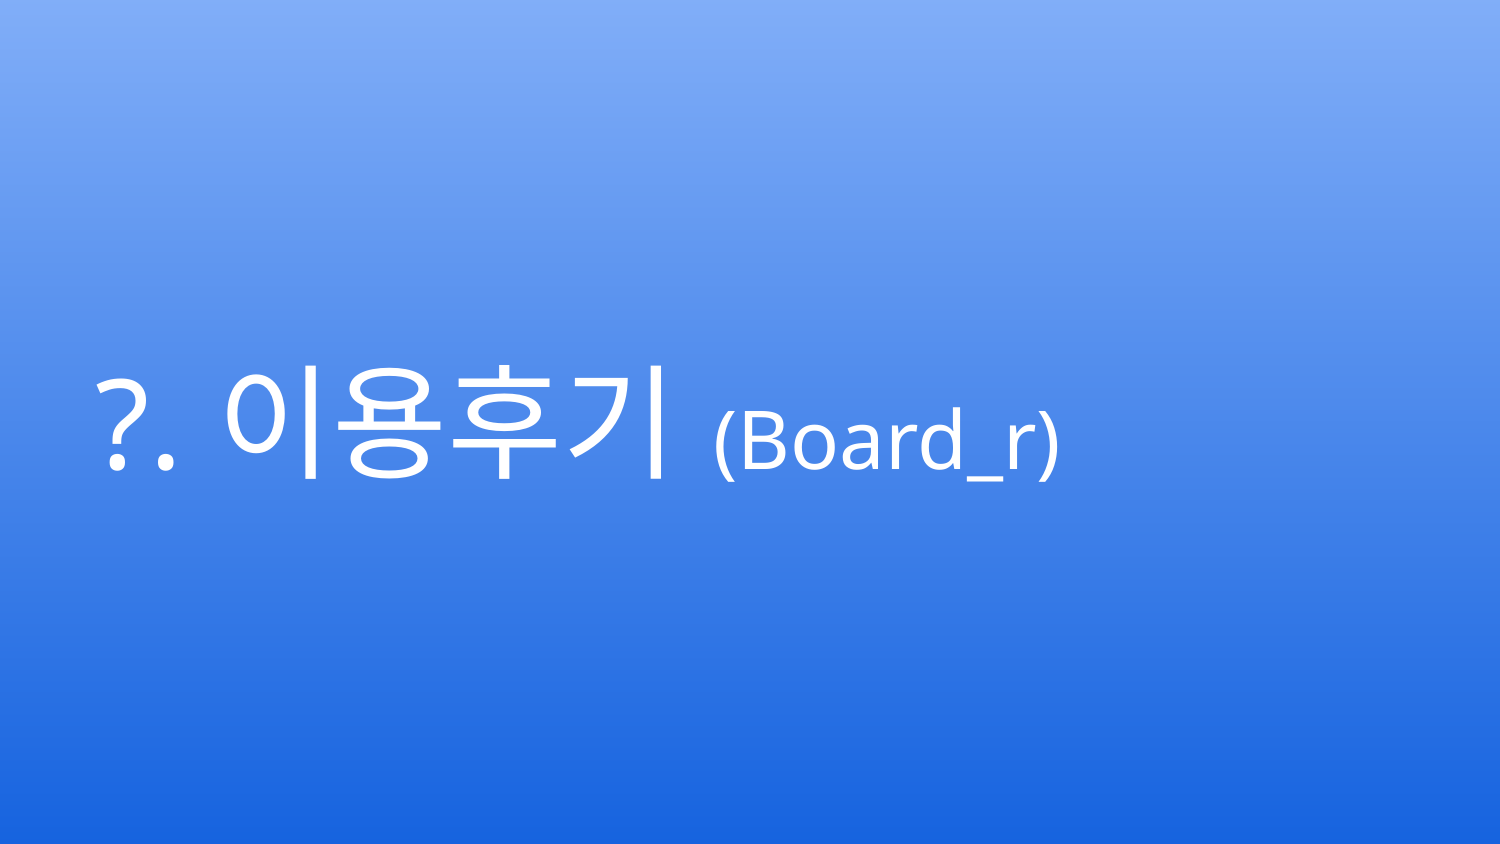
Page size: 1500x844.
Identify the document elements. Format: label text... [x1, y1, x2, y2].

title ?.이용후기(Board_r) [80, 80, 1102, 752]
